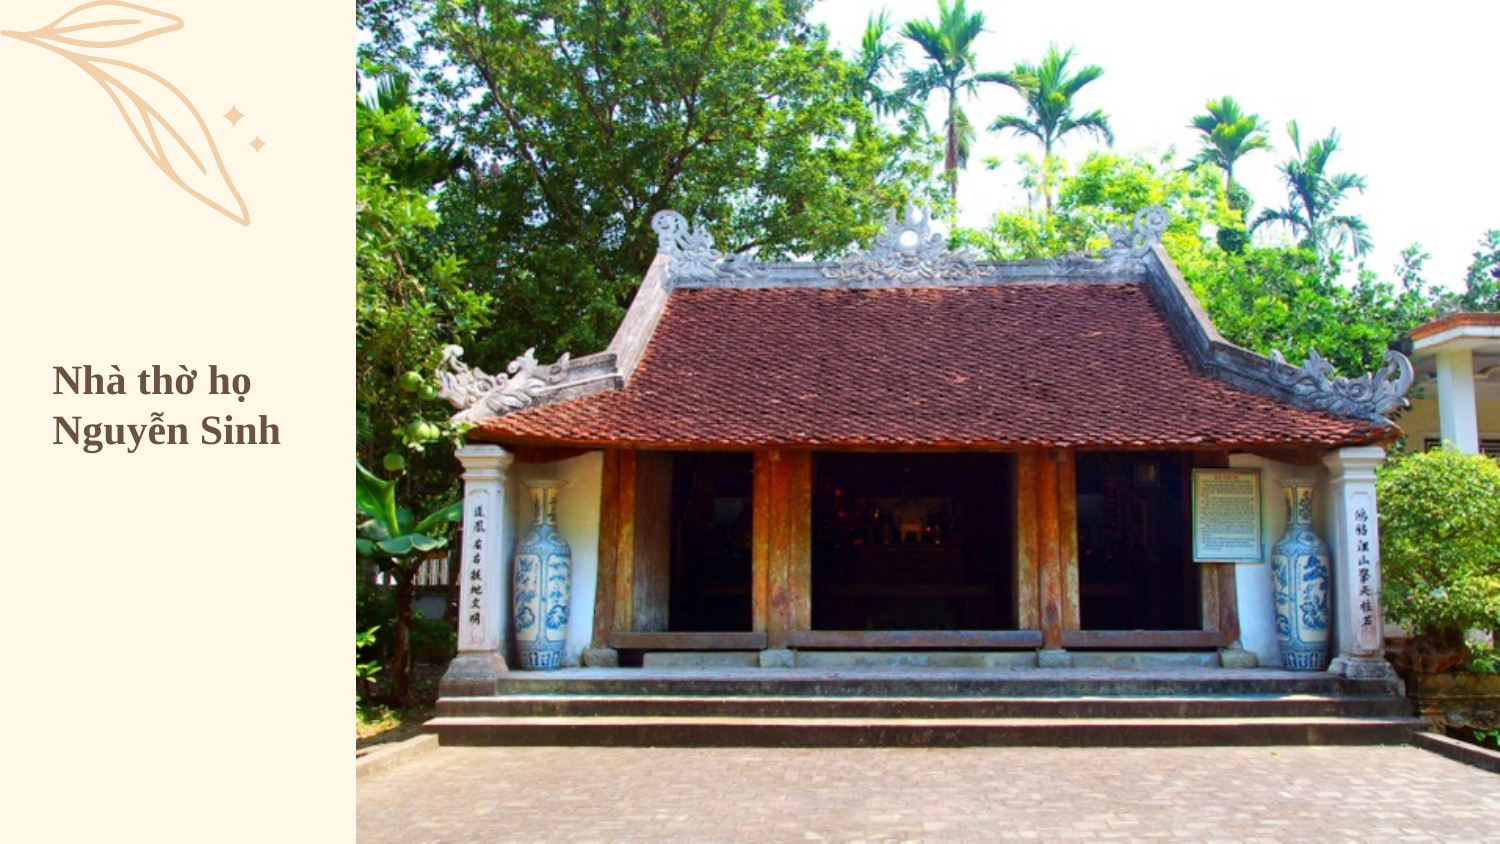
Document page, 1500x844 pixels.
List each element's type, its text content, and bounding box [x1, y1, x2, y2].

picture [356, 0, 1500, 844]
text_box Nhà thờ họ Nguyễn Sinh [37, 345, 326, 461]
